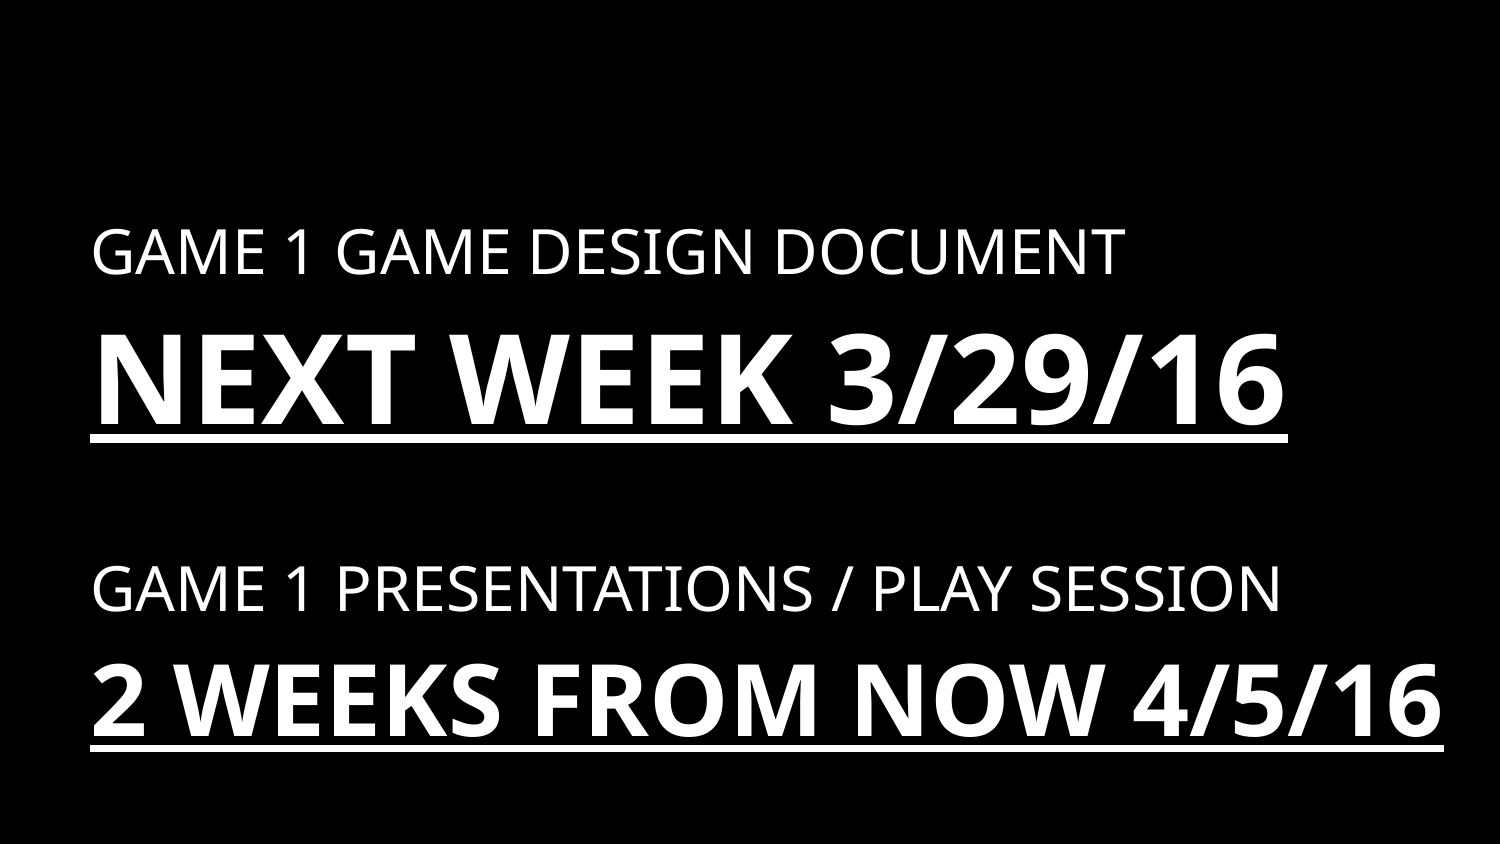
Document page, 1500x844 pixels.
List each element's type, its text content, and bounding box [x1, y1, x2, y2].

list GAME 1 GAME DESIGN DOCUMENT NEXT WEEK 3/29/16 GAME 1 PRESENTATIONS / PLAY SESSION 2 WEEKS FROM NOW 4/5/16 [75, 196, 1500, 808]
